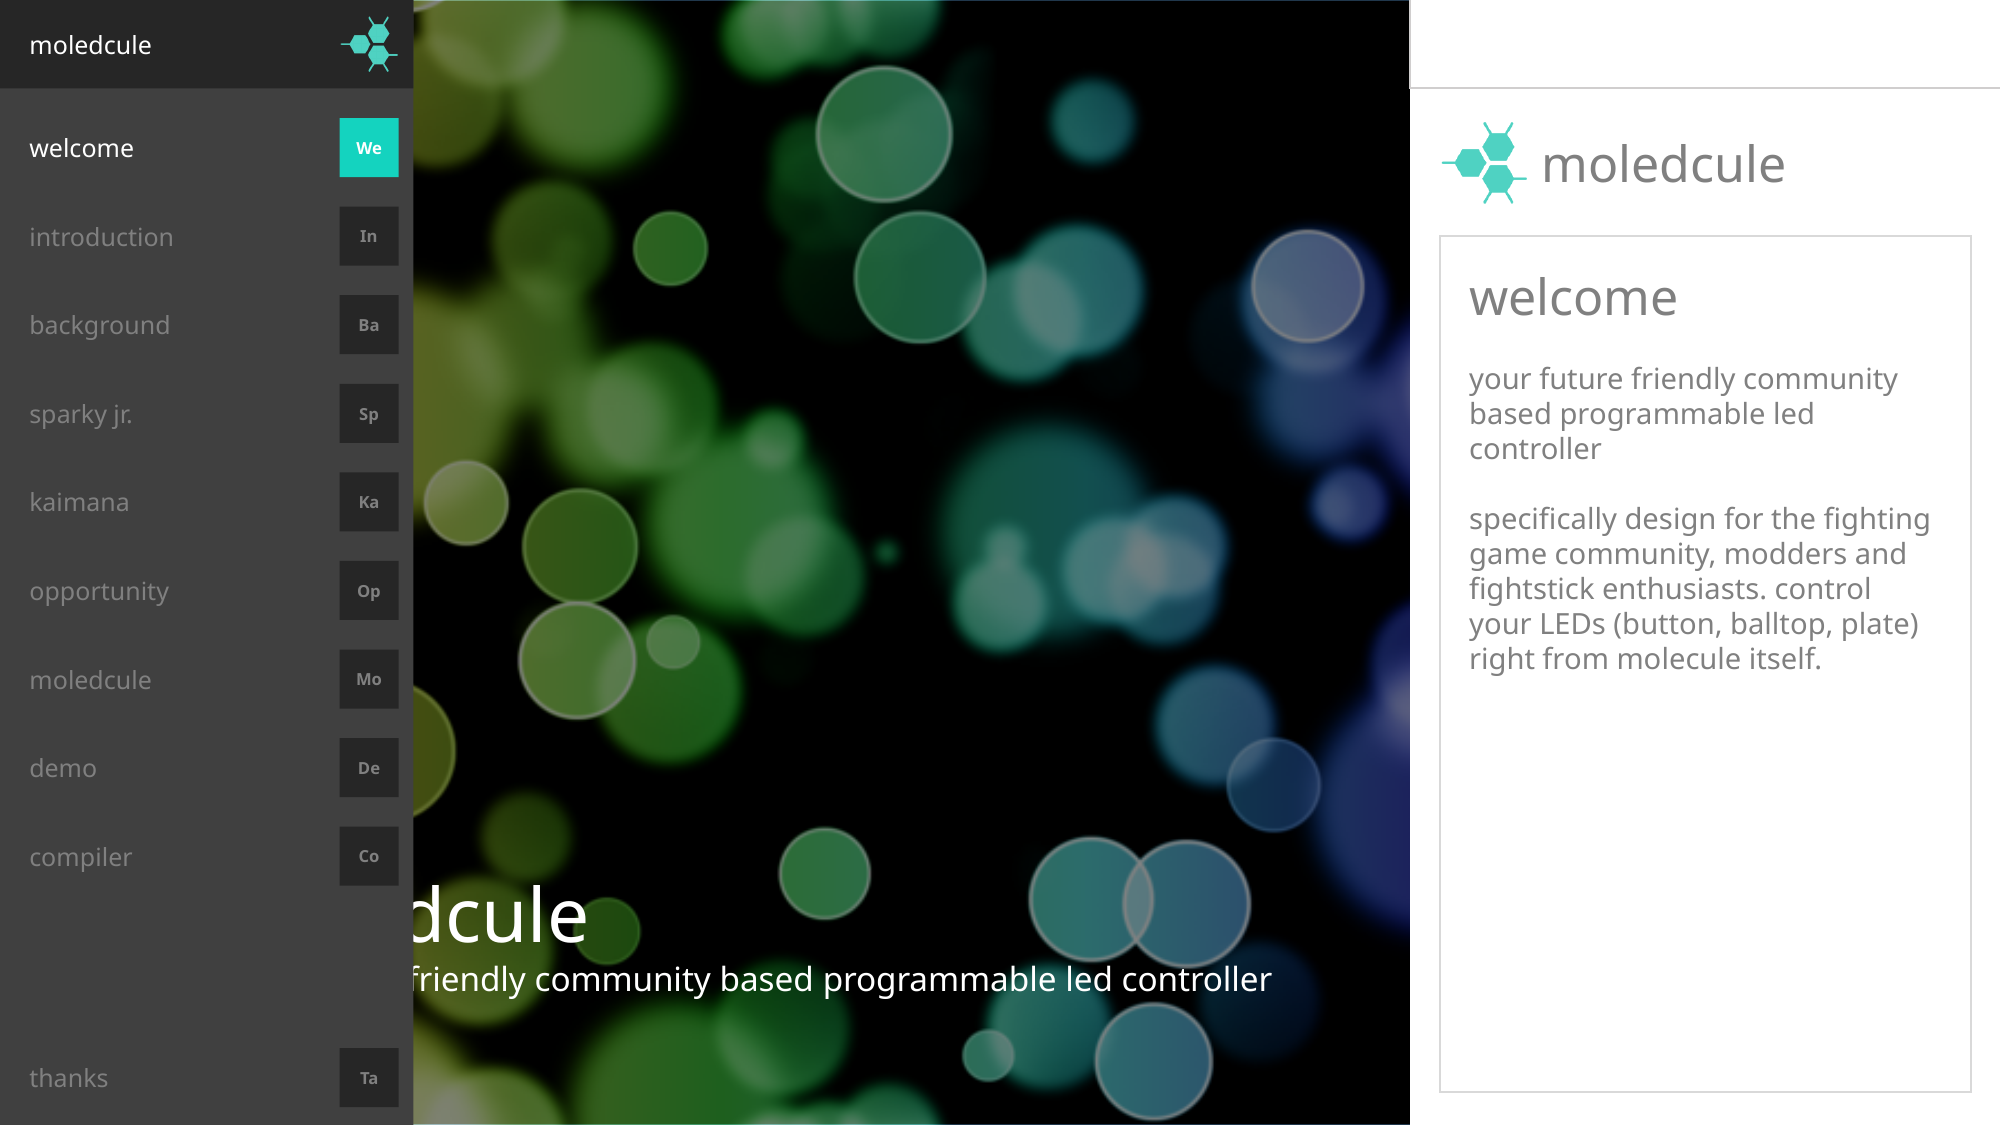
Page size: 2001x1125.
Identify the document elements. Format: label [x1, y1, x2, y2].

text_box [1409, 0, 2000, 1125]
text_box [414, 0, 1409, 1125]
text_box [0, 0, 414, 1125]
